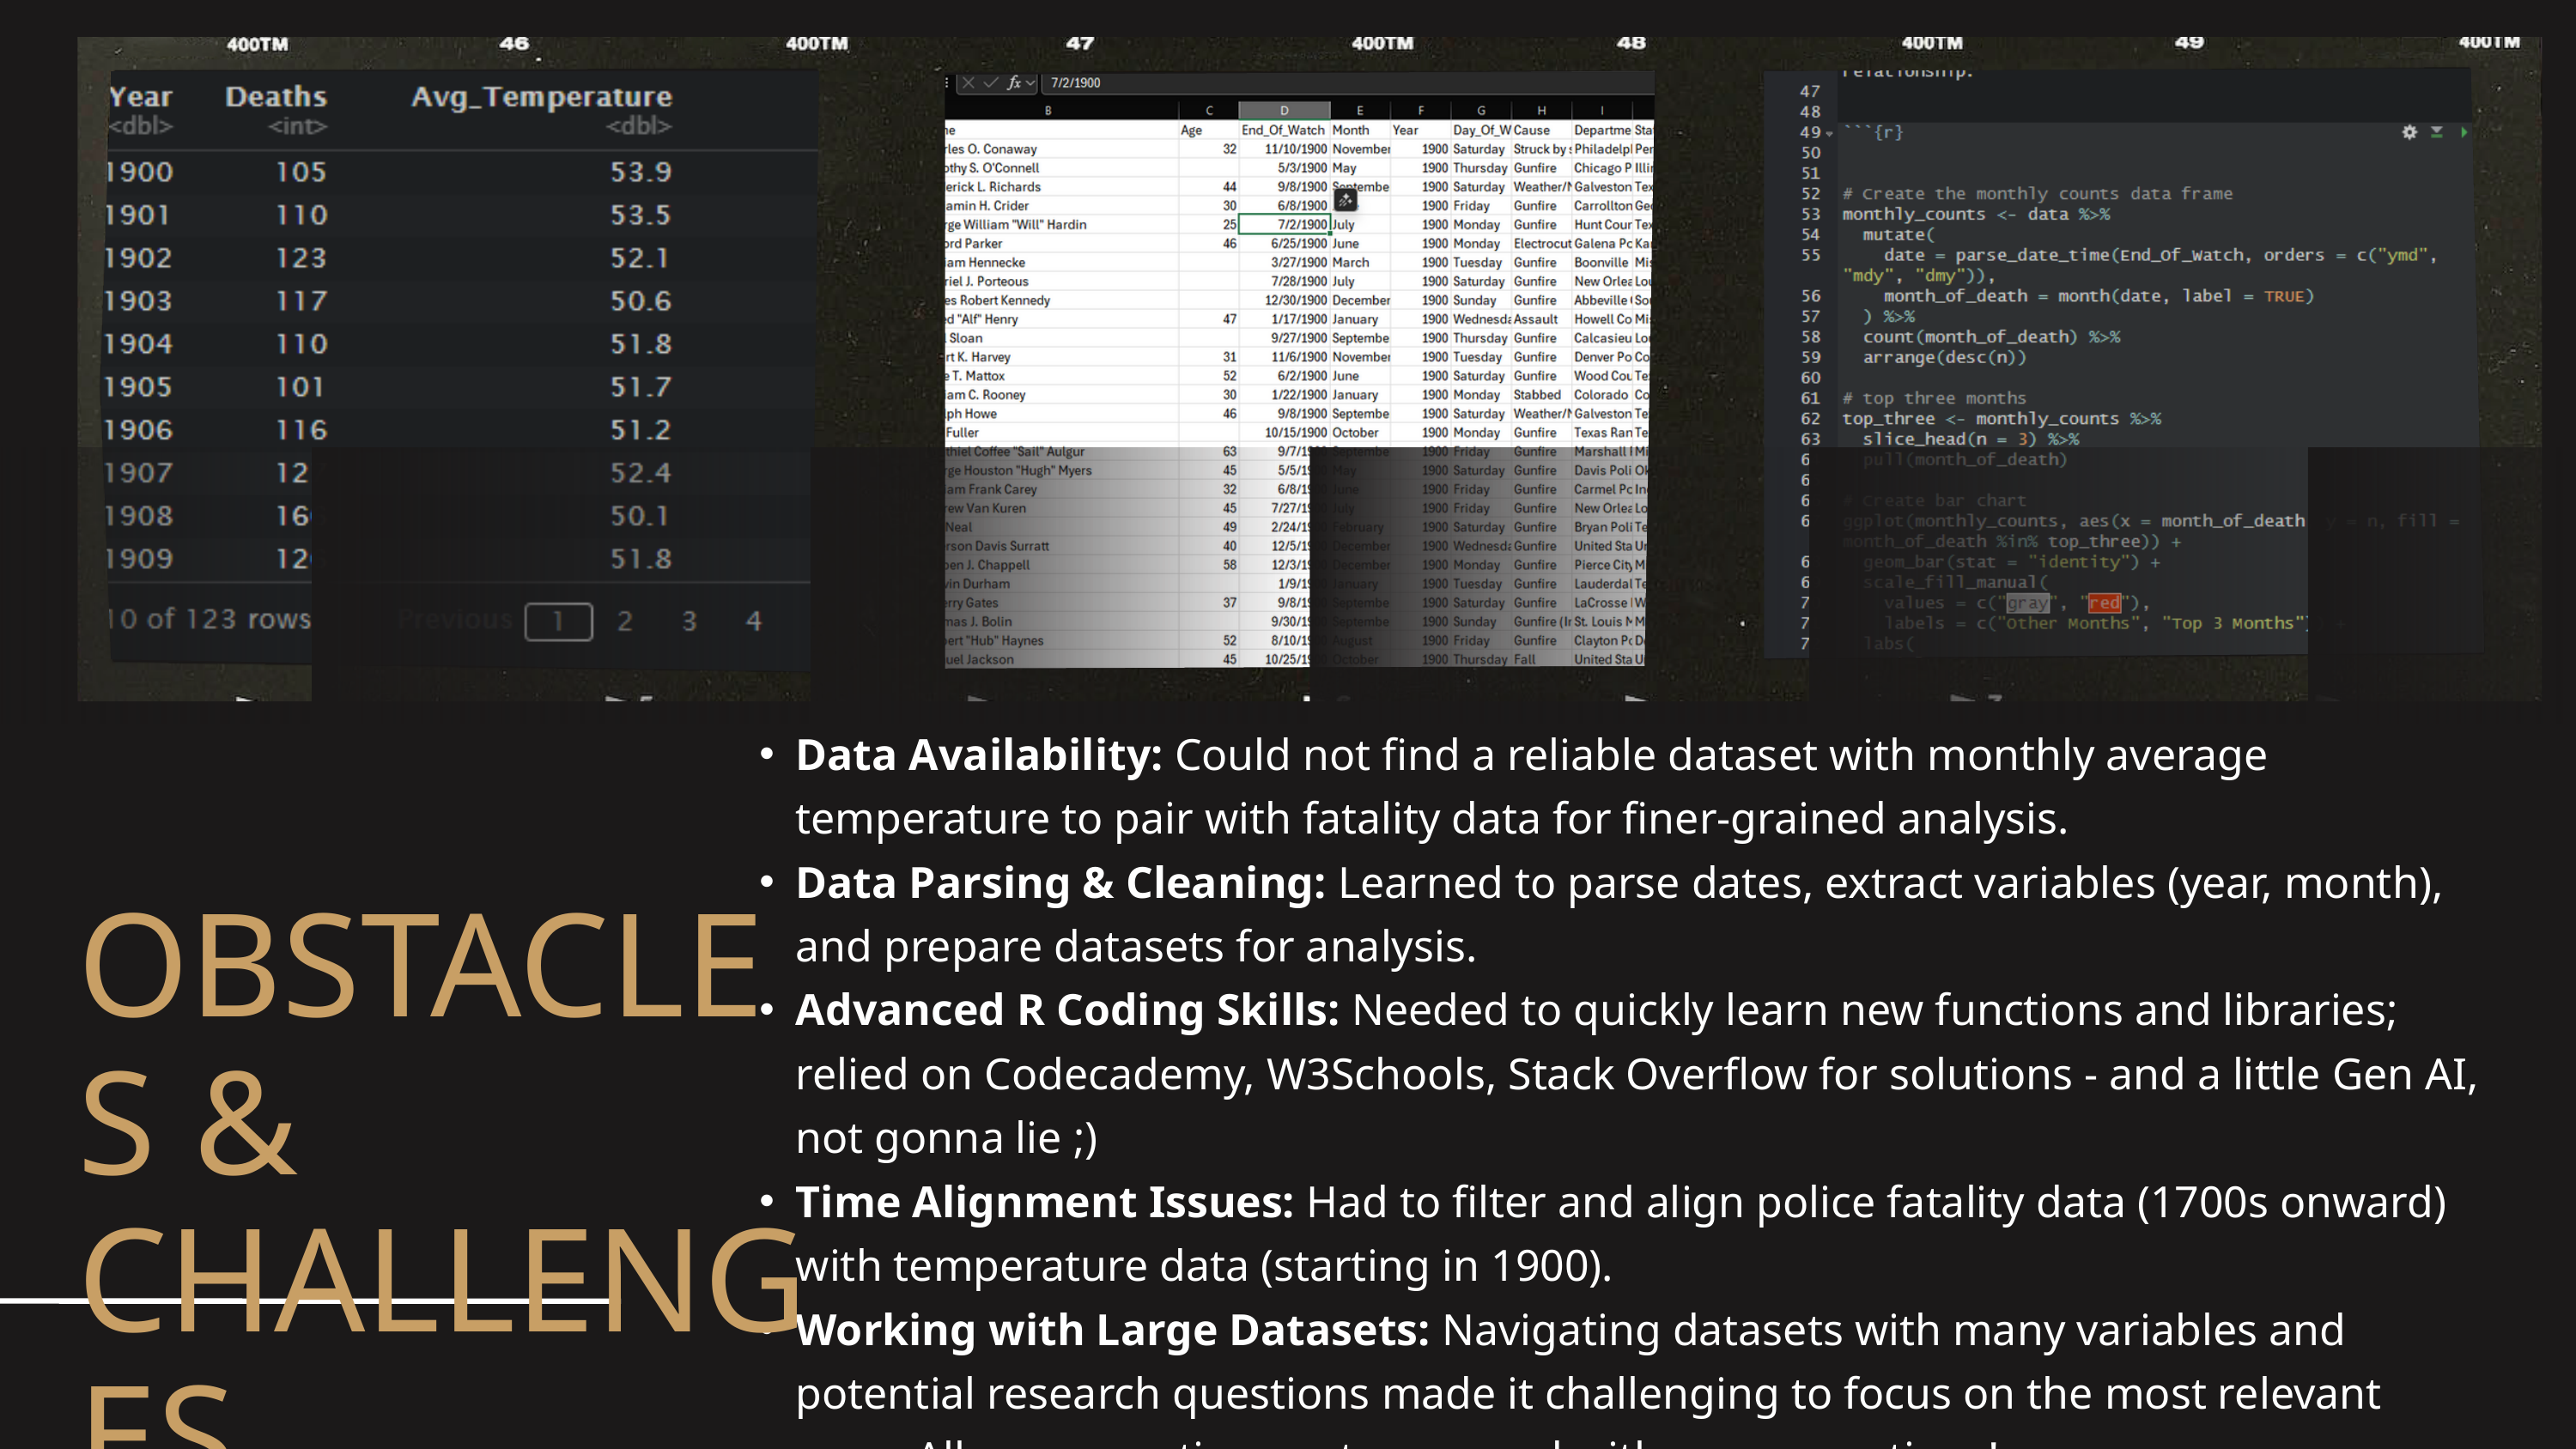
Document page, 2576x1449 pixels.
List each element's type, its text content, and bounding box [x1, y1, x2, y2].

text_box Data Availability: Could not find a reliable dataset with monthly average temperature to pair with fatality data for finer-grained analysis. Data Parsing & Cleaning: Learned to parse dates, extract variables (year, month), and prepare datasets for analysis. Advanced R Coding Skills: Needed to quickly learn new functions and libraries; relied on Codecademy, W3Schools, Stack Overflow for solutions - and a little Gen AI, not gonna lie ;) Time Alignment Issues: Had to filter and align police fatality data (1700s onward) with temperature data (starting in 1900). Working with Large Datasets: Navigating datasets with many variables and potential research questions made it challenging to focus on the most relevant ones. All your questions get answered with more questions! [722, 734, 2484, 1449]
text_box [77, 37, 2543, 444]
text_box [0, 446, 2576, 724]
text_box OBSTACLES & CHALLENGES [77, 888, 816, 1449]
